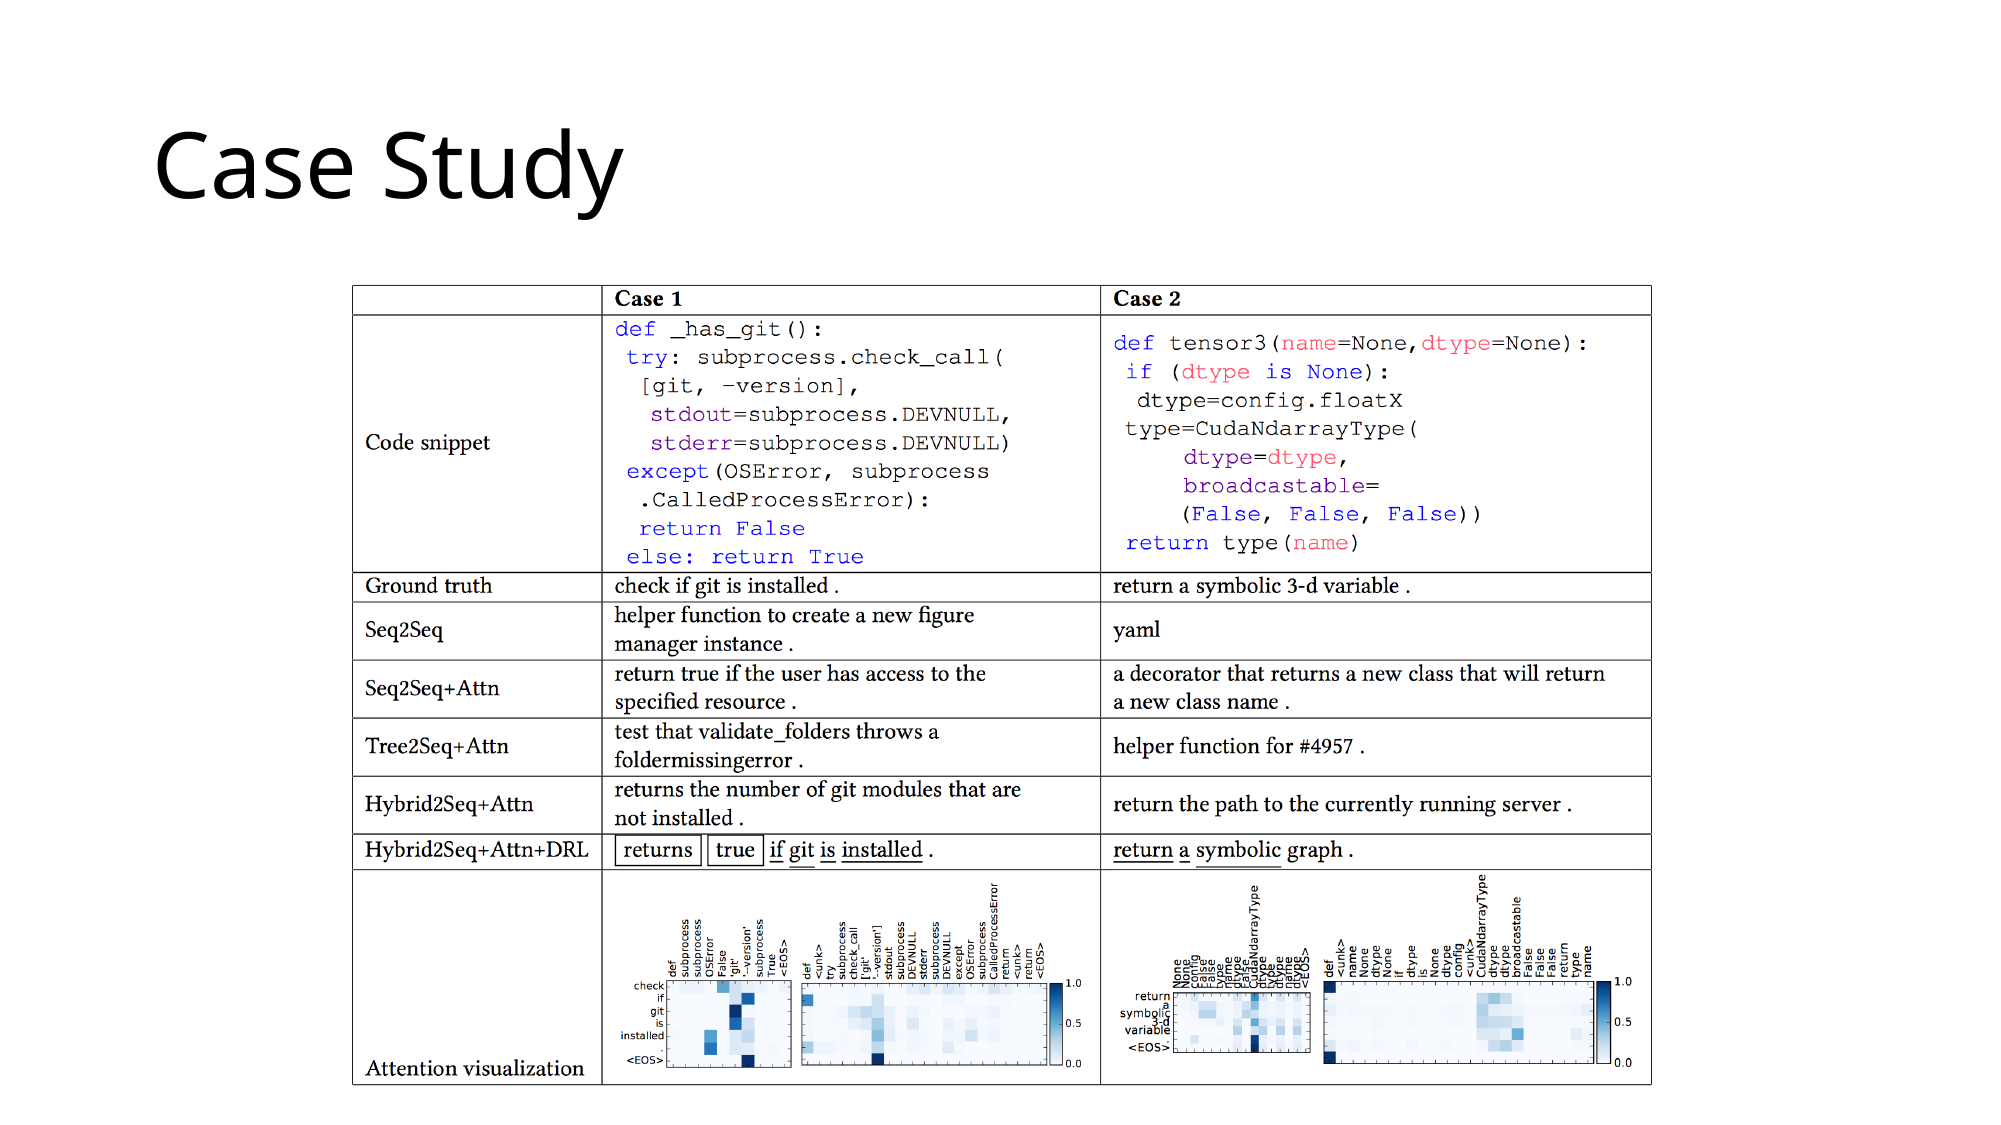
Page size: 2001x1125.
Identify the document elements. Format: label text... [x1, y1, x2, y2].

title Case Study [137, 59, 1863, 278]
picture [341, 277, 1659, 1089]
